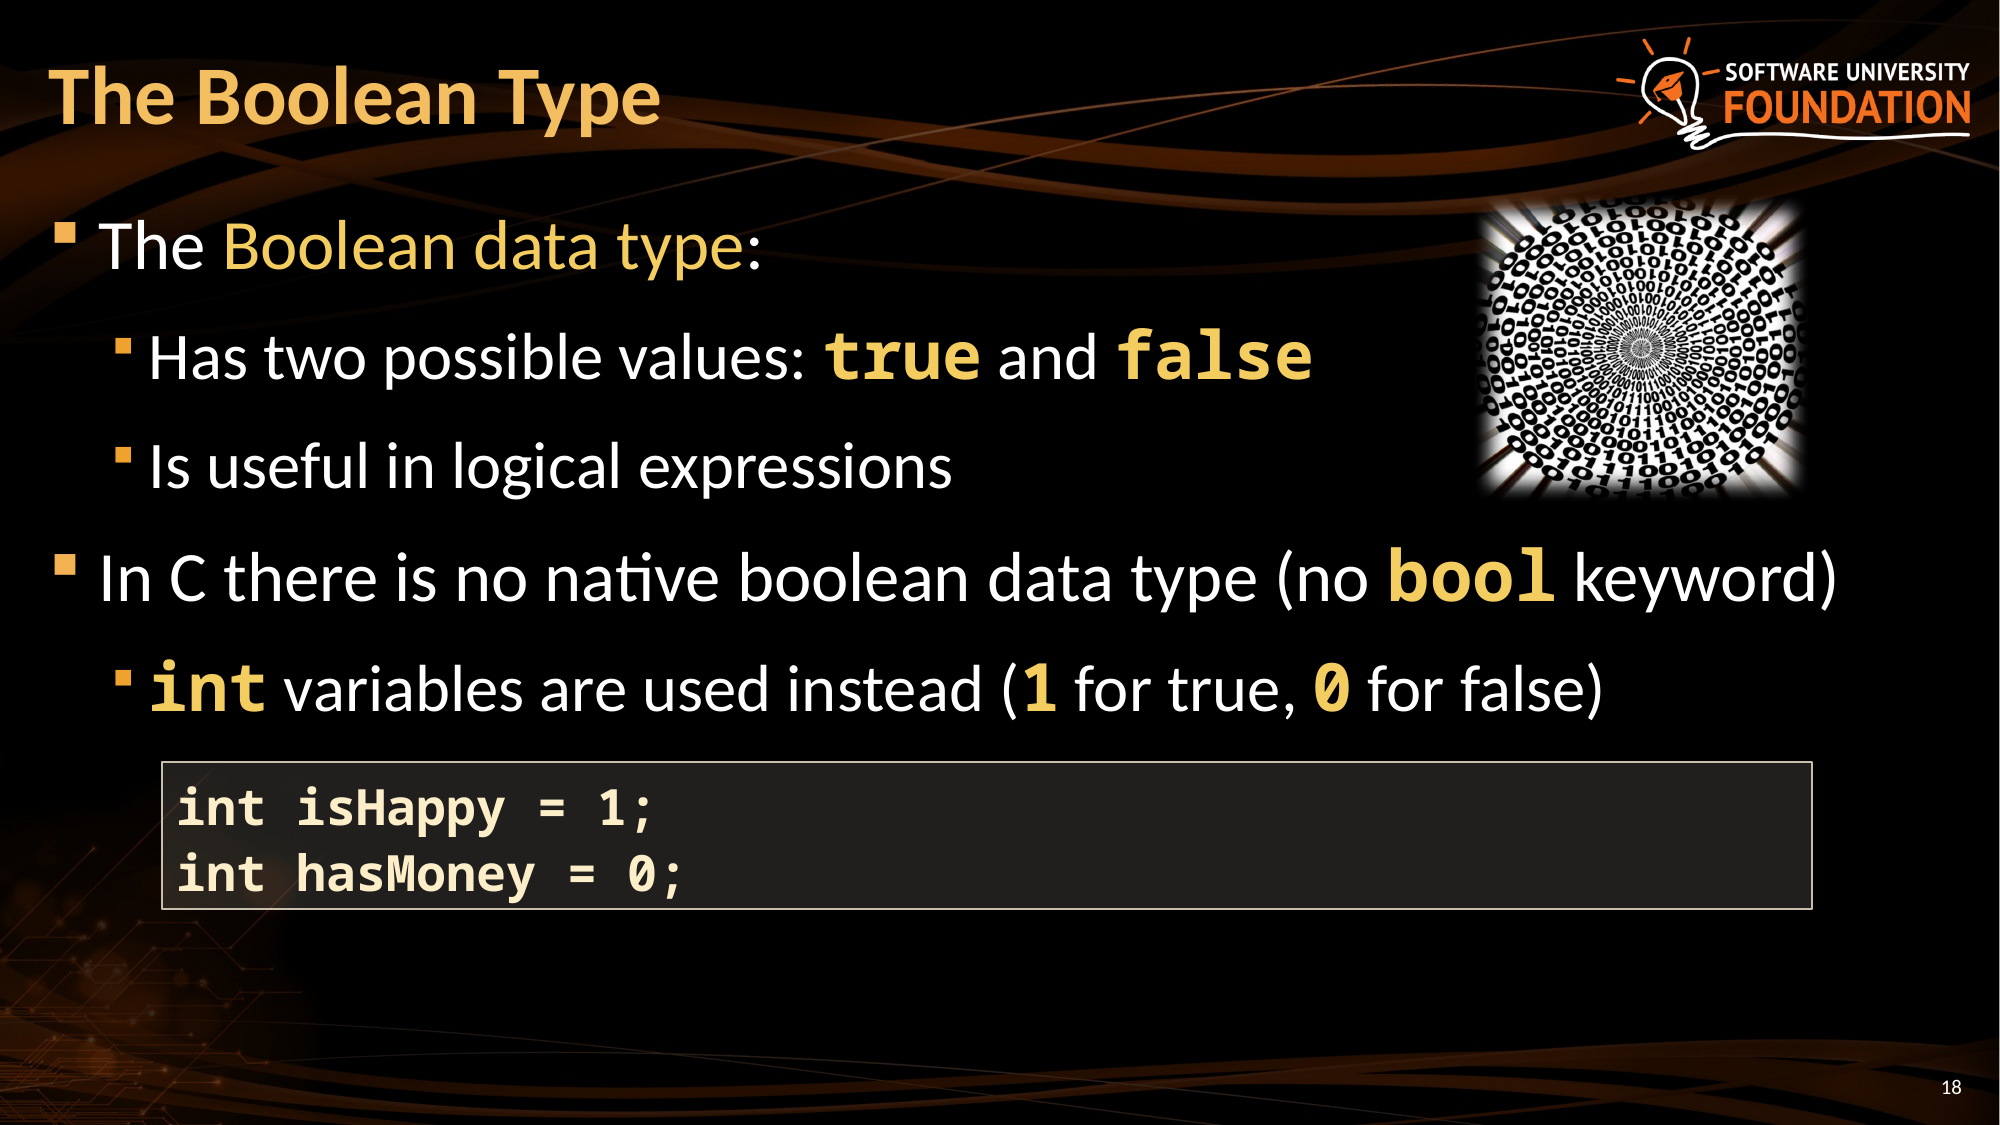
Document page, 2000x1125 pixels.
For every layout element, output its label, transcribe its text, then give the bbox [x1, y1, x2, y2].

title The Boolean Type [30, 6, 1602, 189]
text_box int isHappy = 1; int hasMoney = 0; [162, 762, 1813, 910]
picture [0, 0, 2000, 1125]
list The Boolean data type: Has two possible values: true and false Is useful in logical expressions In C there is no native boolean data type (no bool keyword) int variables are used instead (1 for true, 0 for false) [31, 188, 1968, 1103]
